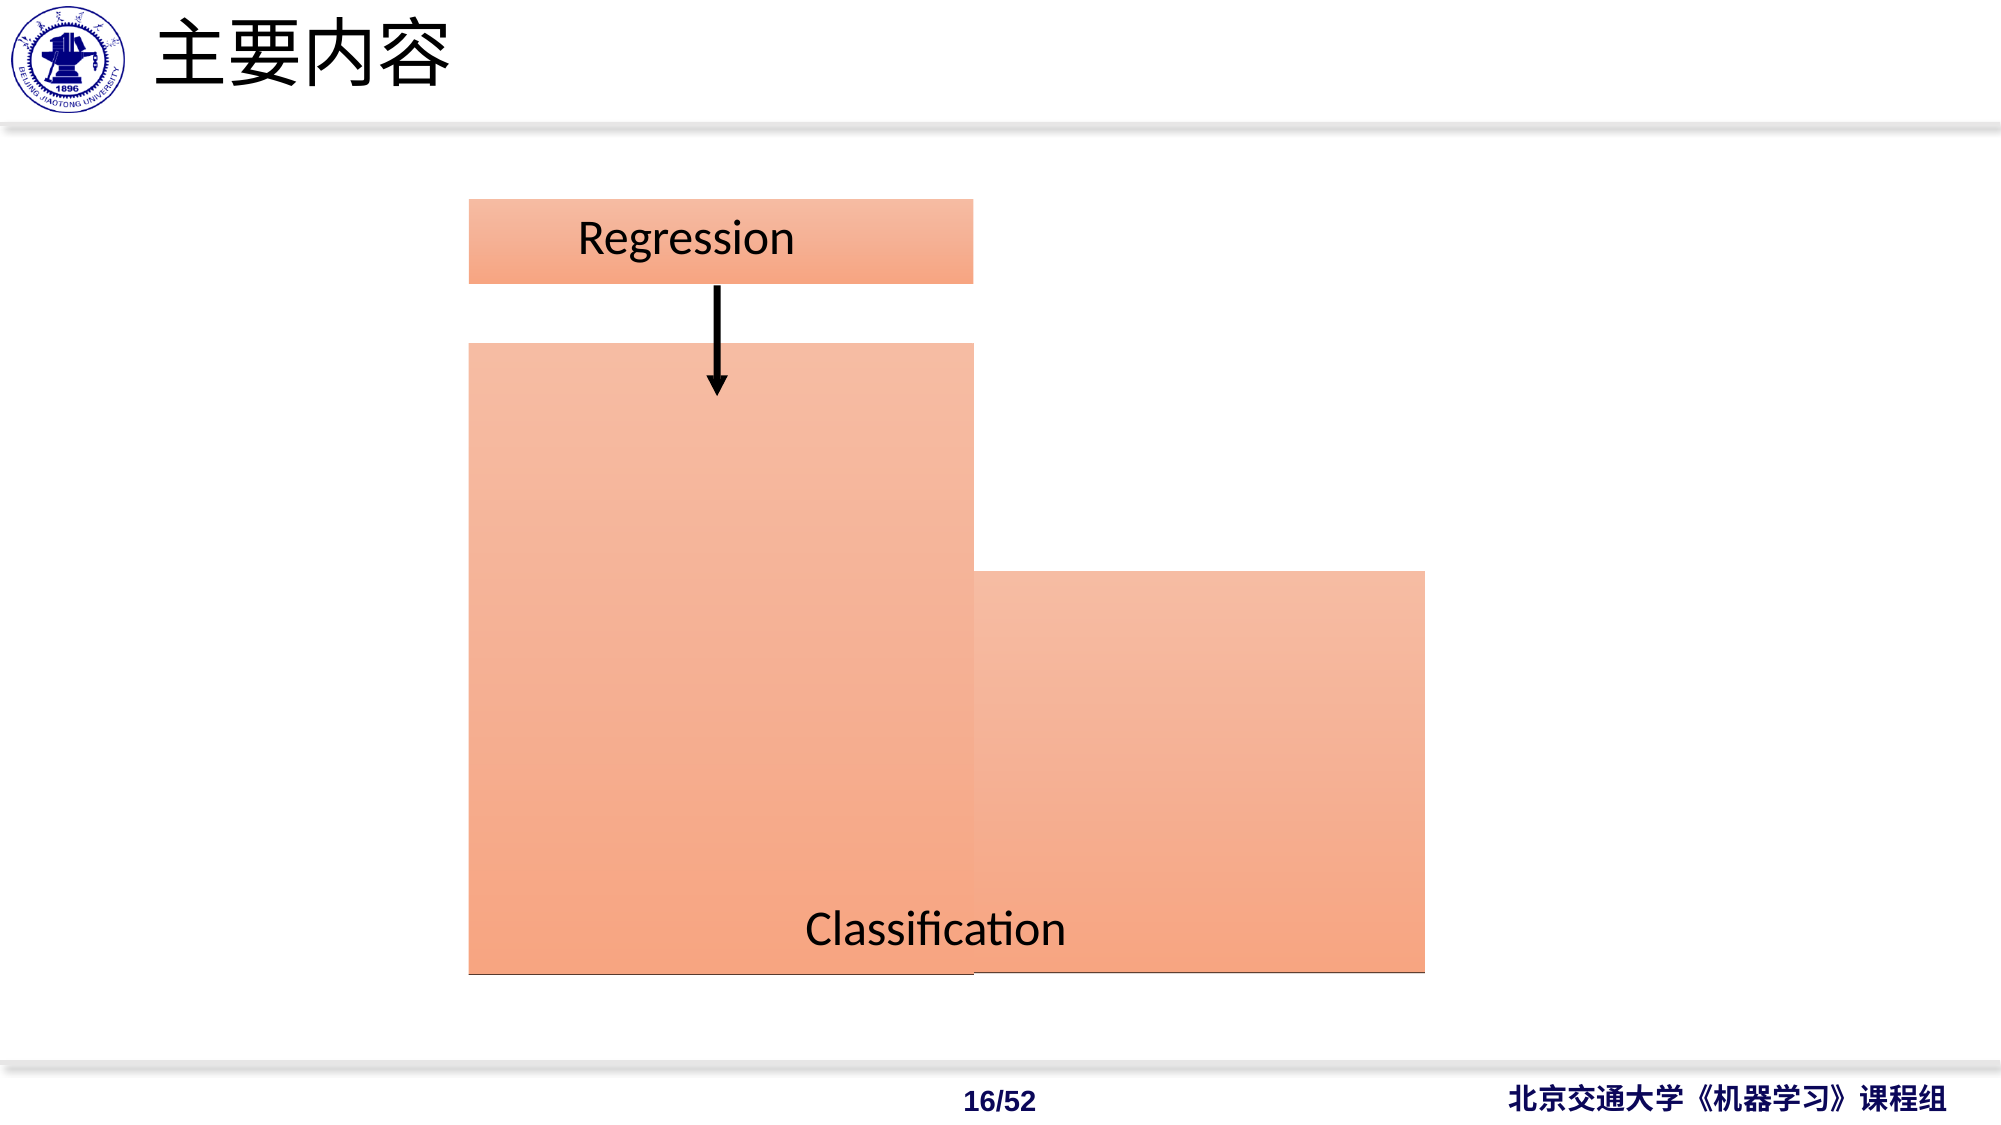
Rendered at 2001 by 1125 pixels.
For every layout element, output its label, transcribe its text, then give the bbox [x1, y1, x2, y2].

picture [11, 6, 125, 113]
title 主要内容 [137, 18, 1425, 96]
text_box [468, 199, 1426, 975]
